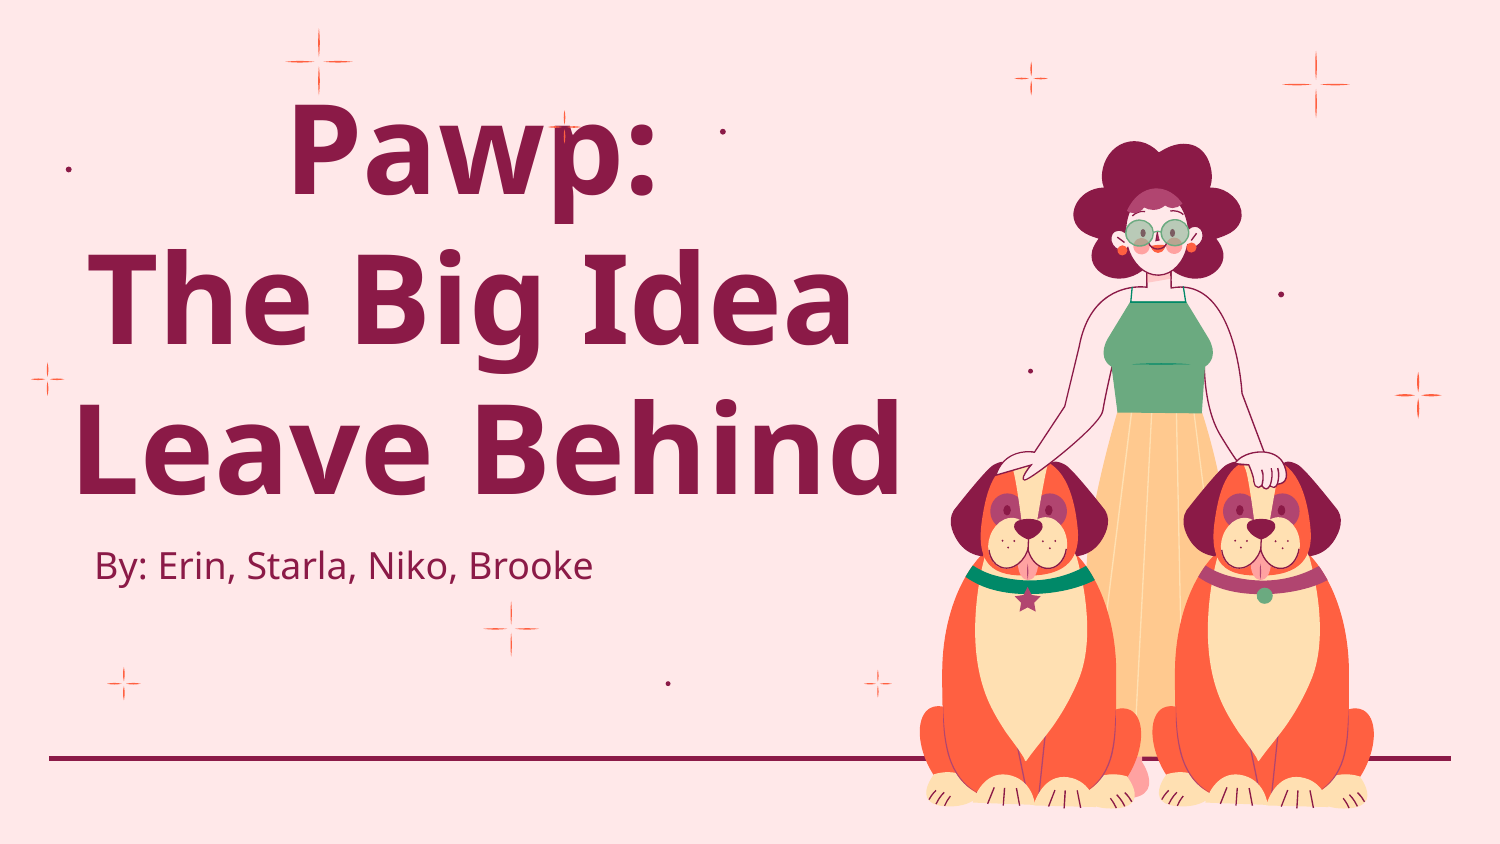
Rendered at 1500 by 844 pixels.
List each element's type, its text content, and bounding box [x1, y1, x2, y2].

title Pawp: The Big Idea Leave Behind [24, 75, 954, 535]
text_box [863, 669, 893, 698]
text_box [49, 755, 907, 761]
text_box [482, 600, 540, 658]
text_box [719, 128, 726, 135]
text_box [1388, 755, 1451, 761]
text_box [106, 666, 141, 701]
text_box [547, 109, 582, 144]
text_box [912, 140, 1382, 809]
subtitle By: Erin, Starla, Niko, Brooke [79, 526, 864, 712]
